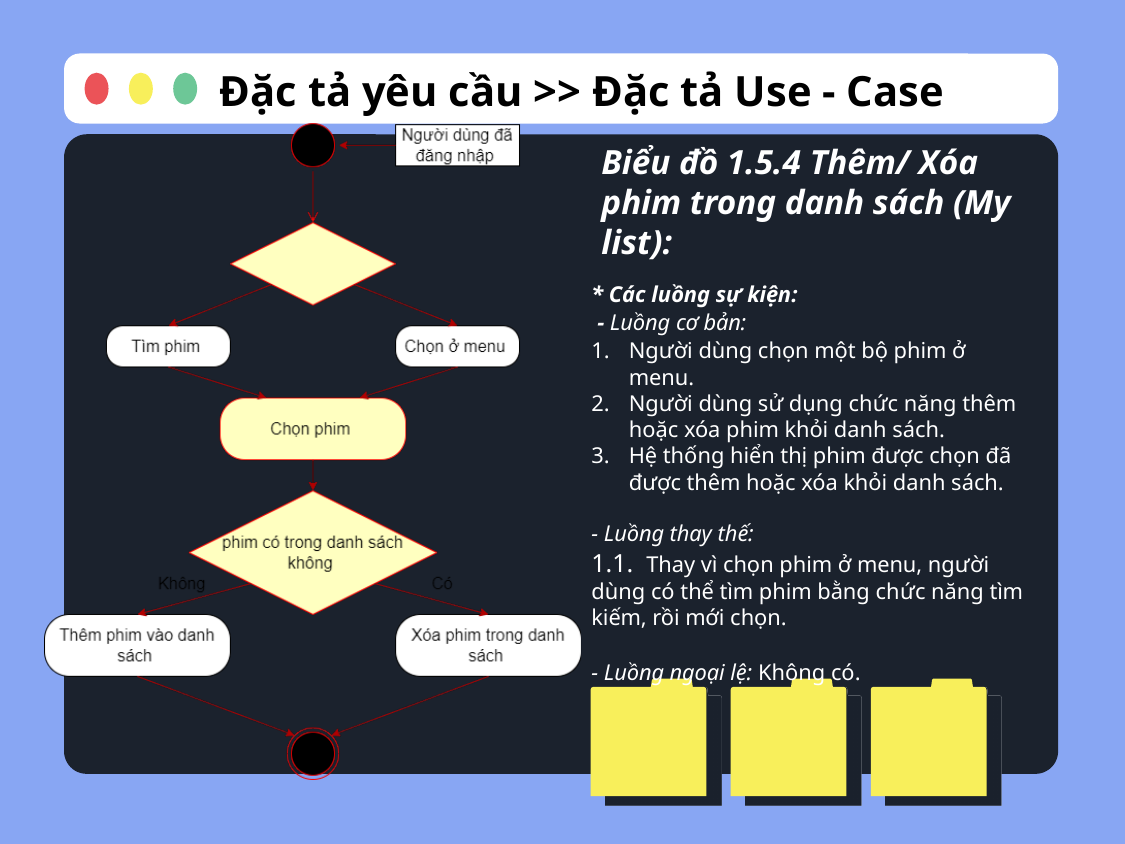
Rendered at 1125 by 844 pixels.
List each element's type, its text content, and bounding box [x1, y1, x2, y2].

title Biểu đồ 1.5.4 Thêm/ Xóa phim trong danh sách (My list): [586, 154, 1044, 249]
text_box * Các luồng sự kiện: - Luồng cơ bản: Người dùng chọn một bộ phim ở menu. Người dùng sử dụng chức năng thêm hoặc xóa phim khỏi danh sách. Hệ thống hiển thị phim được chọn đã được thêm hoặc xóa khỏi danh sách. - Luồng thay thế: 1.1. Thay vì chọn phim ở menu, người dùng có thể tìm phim bằng chức năng tìm kiếm, rồi mới chọn. - Luồng ngoại lệ: Không có. [586, 265, 1049, 701]
text_box Đặc tả yêu cầu >> Đặc tả Use - Case [208, 42, 1003, 137]
picture [44, 118, 582, 780]
